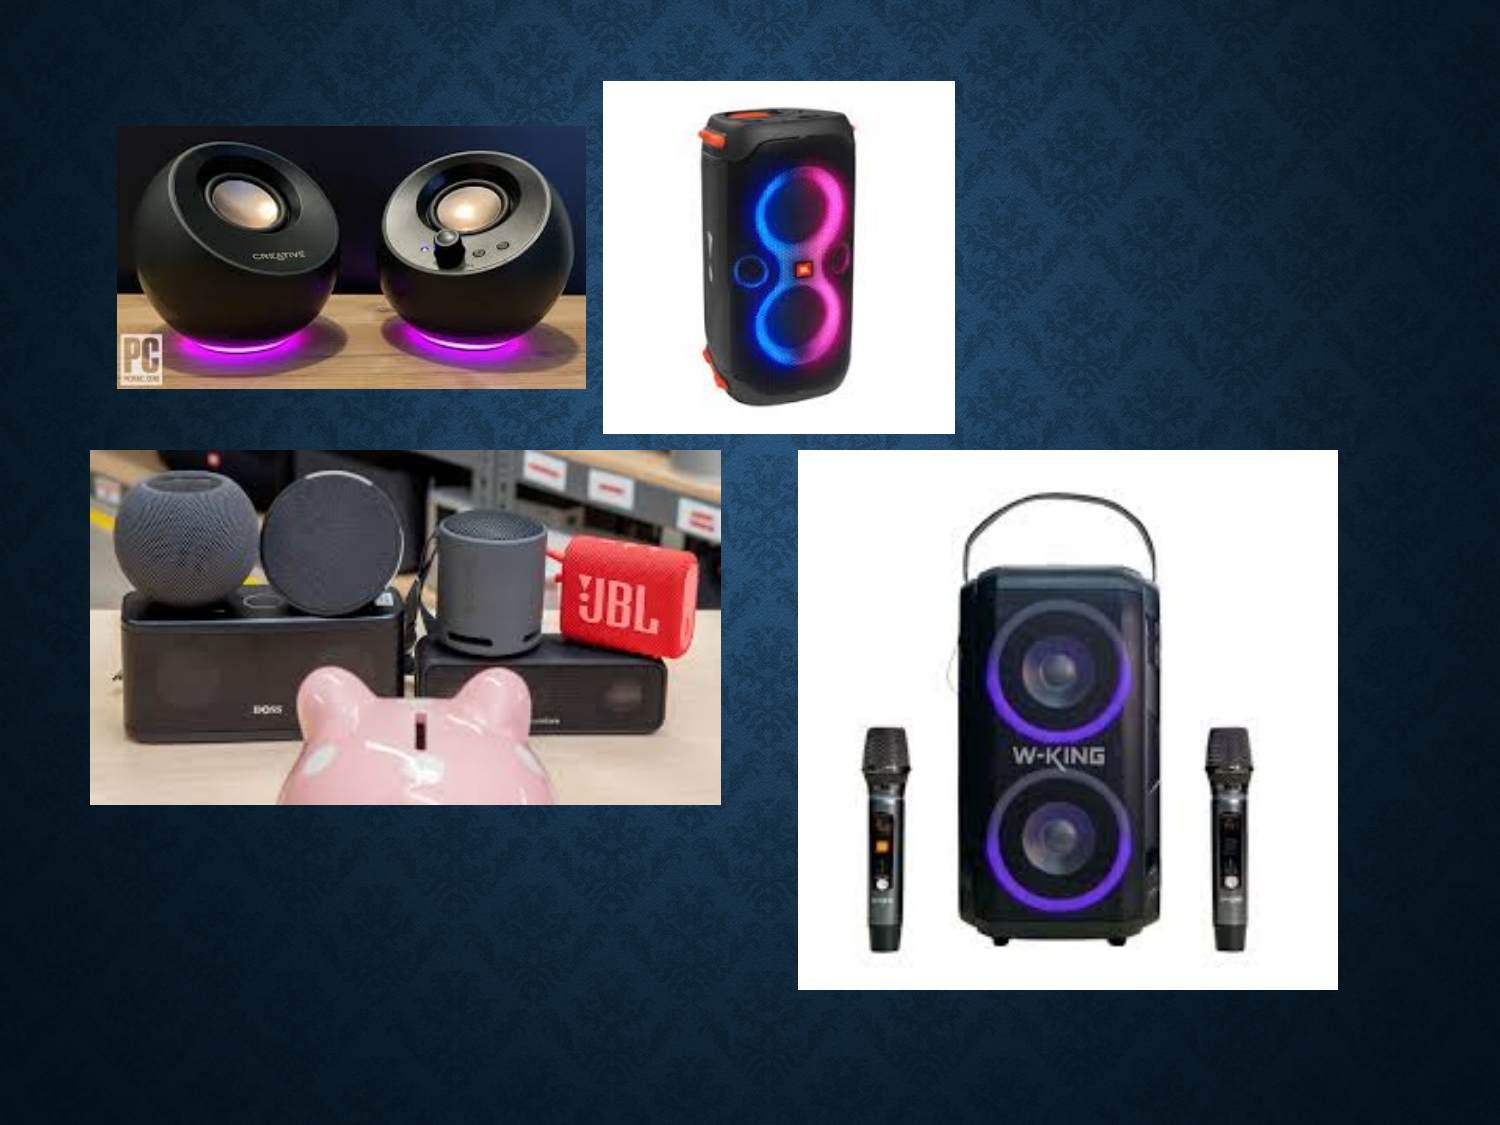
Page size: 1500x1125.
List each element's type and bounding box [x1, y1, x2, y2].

picture [797, 449, 1338, 990]
picture [89, 449, 722, 806]
picture [602, 81, 956, 434]
picture [117, 125, 586, 390]
